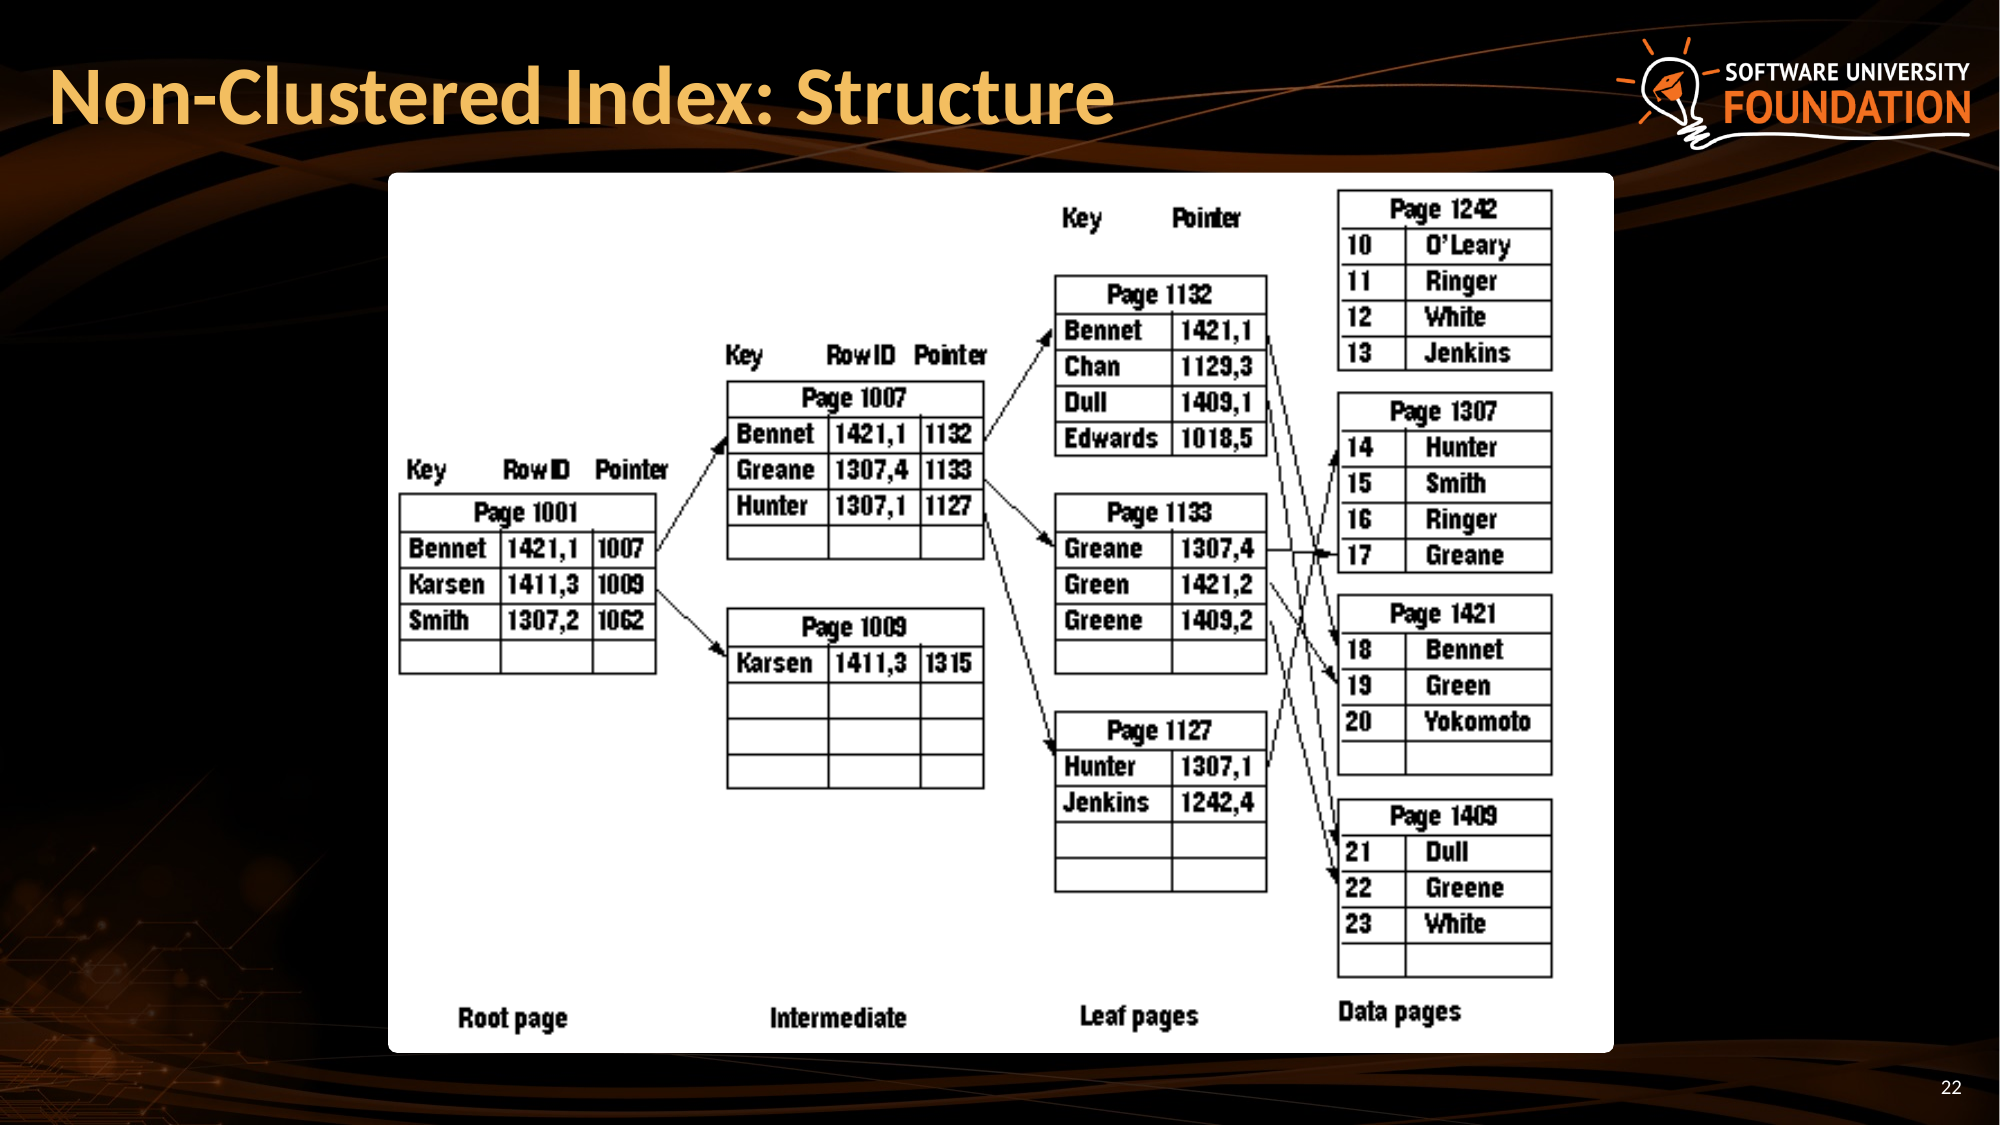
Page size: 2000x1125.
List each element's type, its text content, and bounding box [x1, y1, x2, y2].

slide_number 22 [1897, 1070, 1968, 1103]
title Non-Clustered Index: Structure [30, 6, 1602, 189]
picture [0, 0, 2000, 1125]
